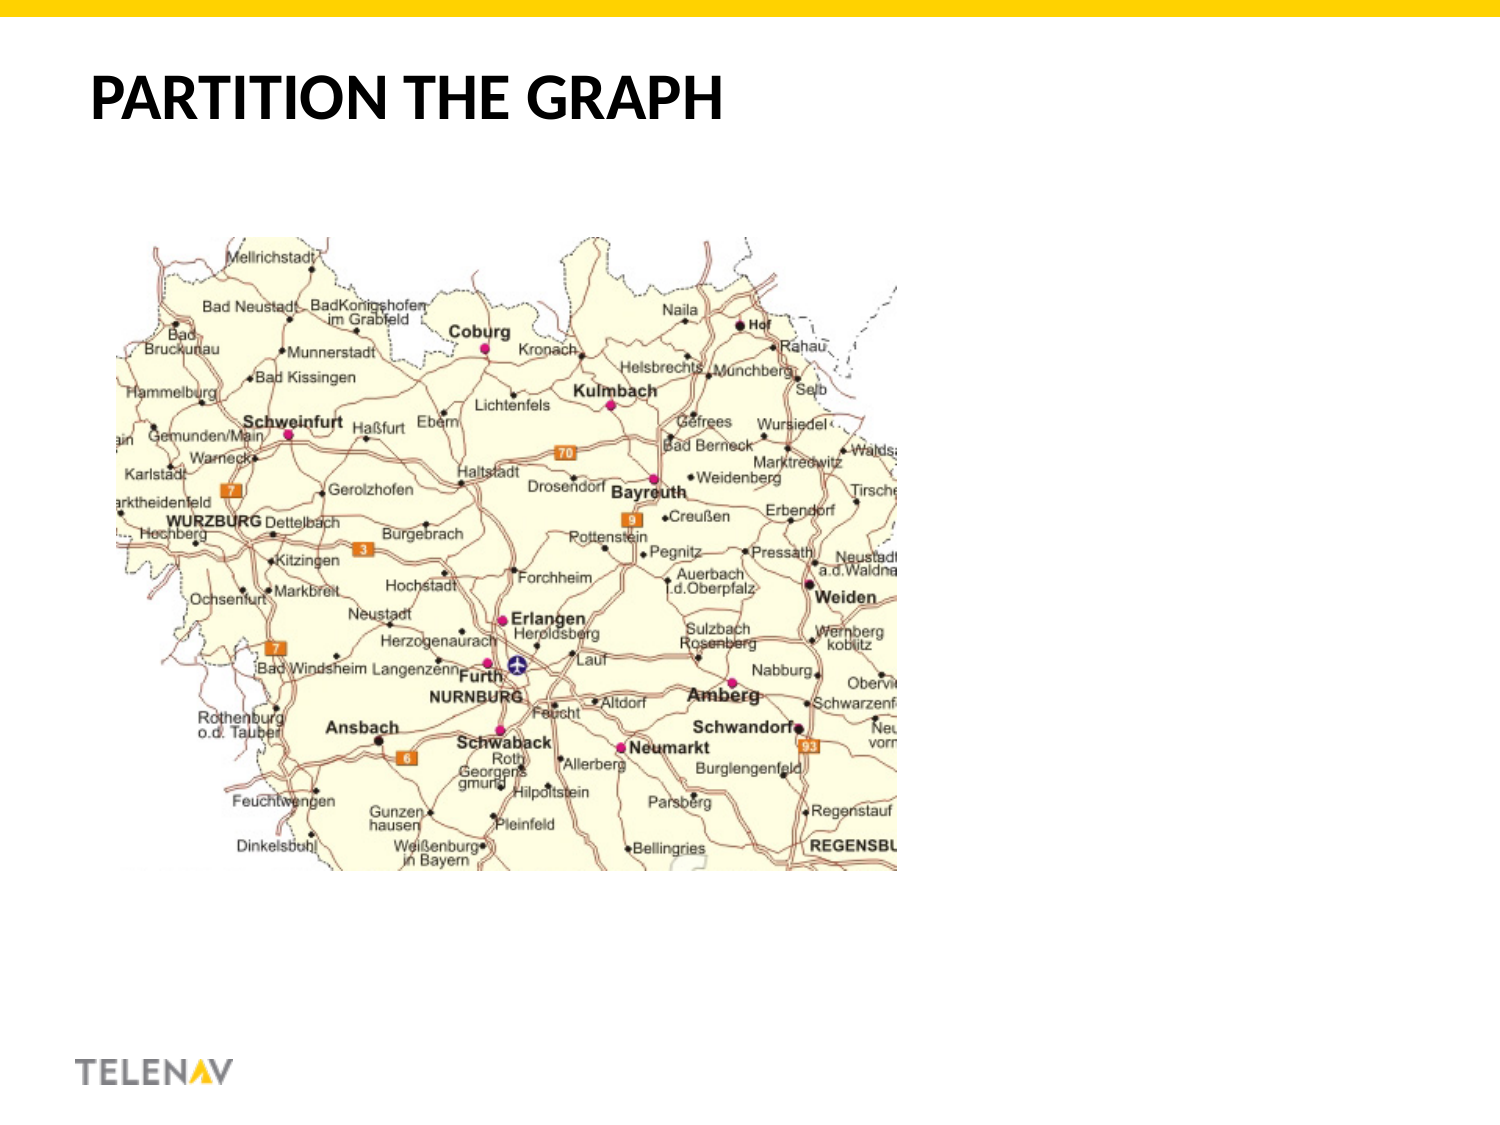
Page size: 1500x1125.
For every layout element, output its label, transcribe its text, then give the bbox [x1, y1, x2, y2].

picture [75, 1059, 233, 1085]
title Partition the graph [75, 45, 1486, 146]
picture [116, 236, 897, 871]
